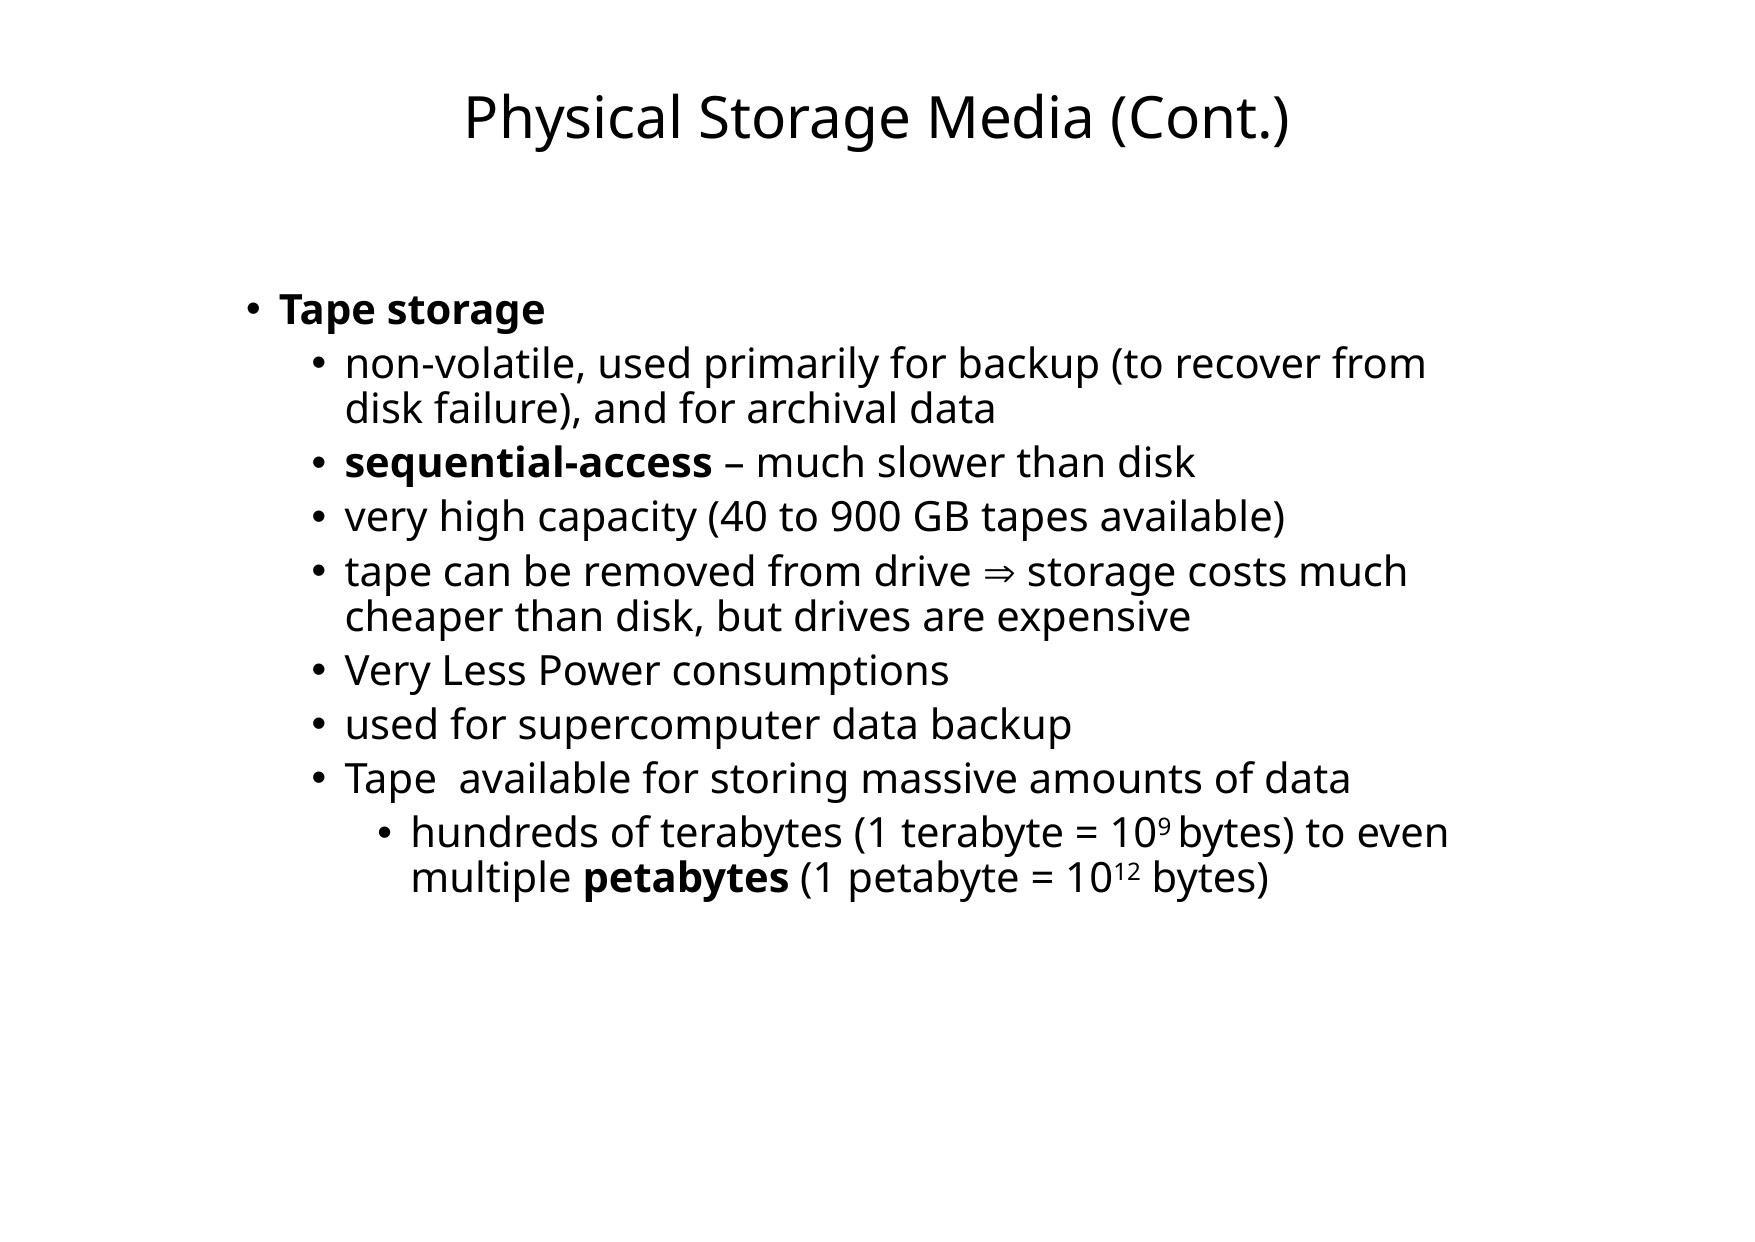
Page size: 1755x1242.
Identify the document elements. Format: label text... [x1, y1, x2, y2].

title Physical Storage Media (Cont.) [120, 0, 1634, 240]
list Tape storage non-volatile, used primarily for backup (to recover from disk failure), and for archival data sequential-access – much slower than disk very high capacity (40 to 900 GB tapes available) tape can be removed from drive  storage costs much cheaper than disk, but drives are expensive Very Less Power consumptions used for supercomputer data backup Tape available for storing massive amounts of data hundreds of terabytes (1 terabyte = 109 bytes) to even multiple petabytes (1 petabyte = 1012 bytes) [230, 280, 1524, 1177]
